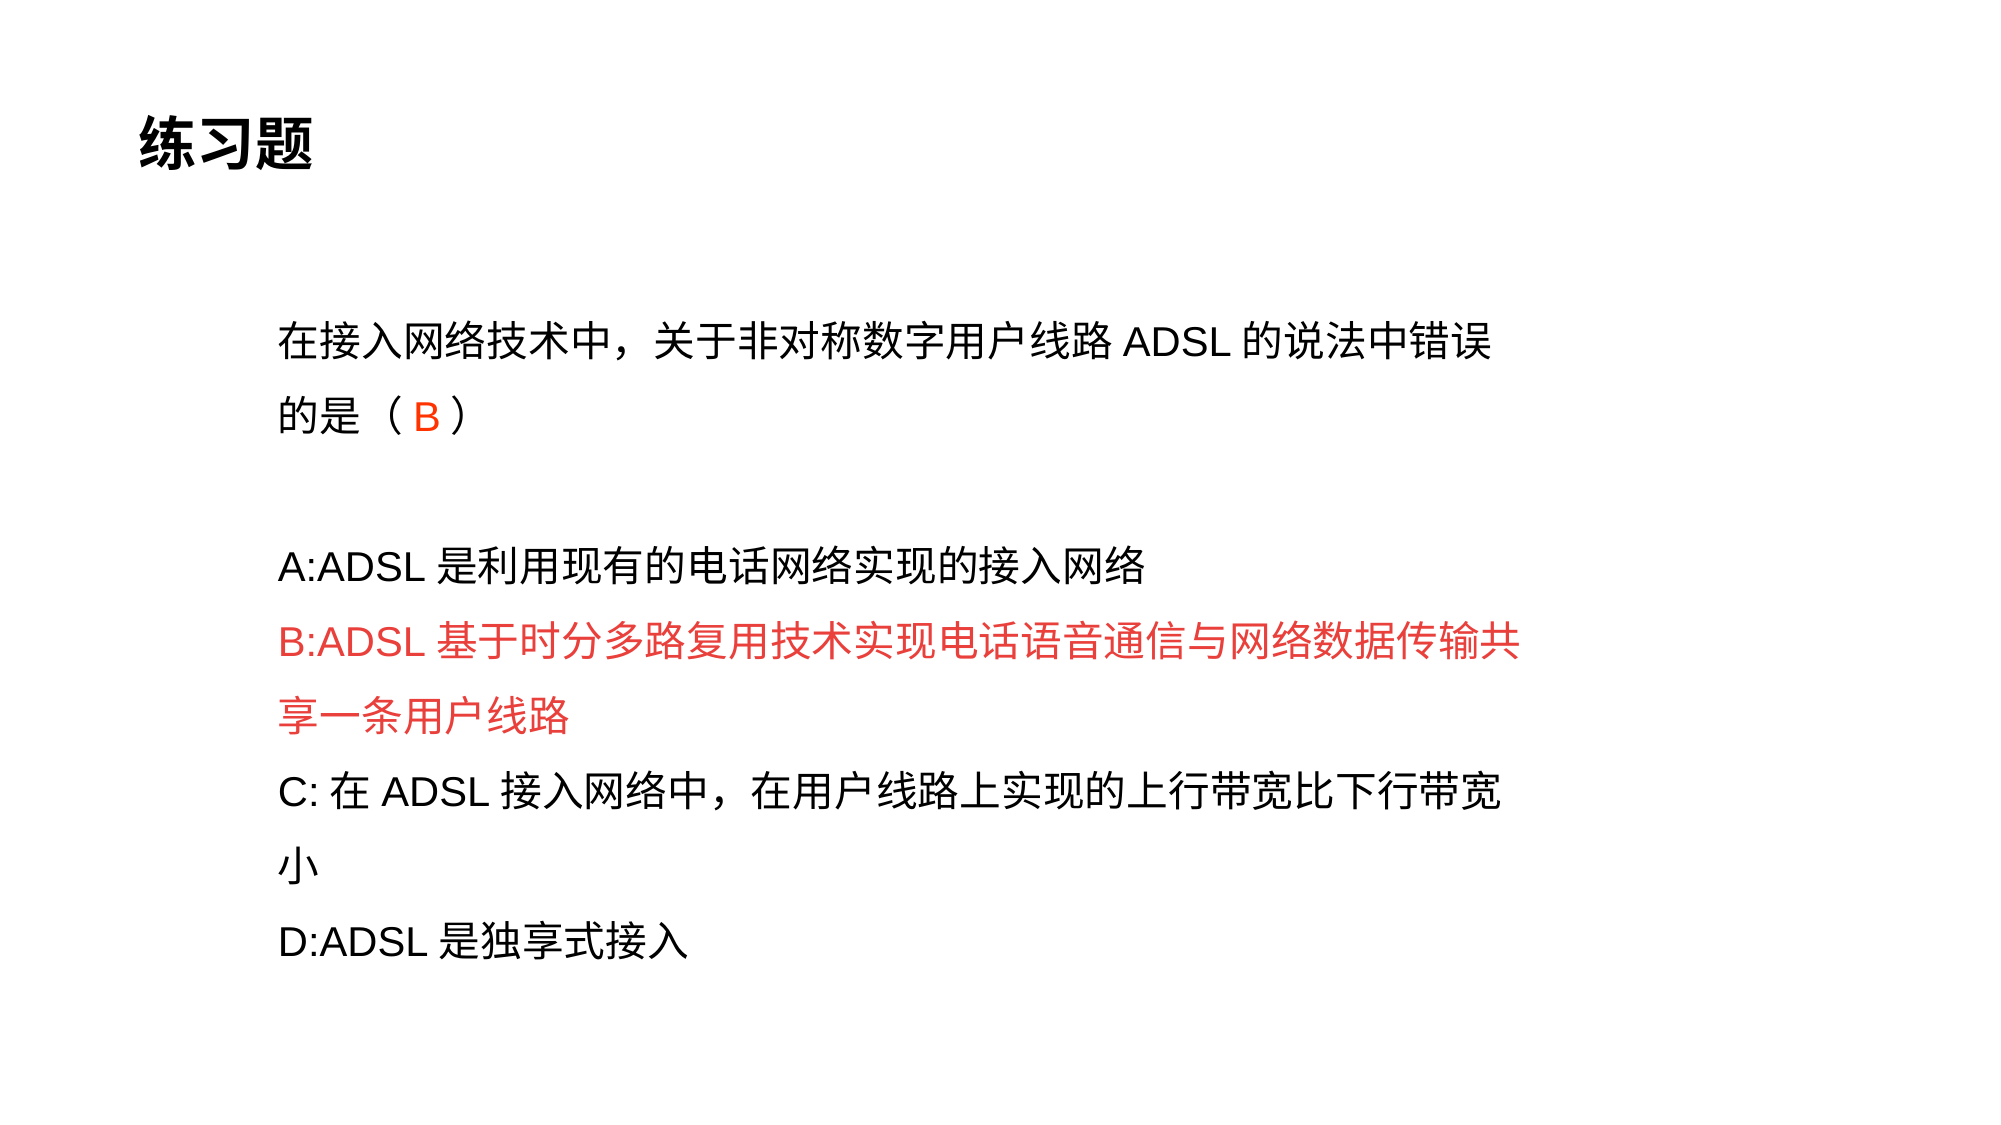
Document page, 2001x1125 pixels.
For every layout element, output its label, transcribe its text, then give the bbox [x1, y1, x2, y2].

text_box 练习题 [120, 97, 1568, 187]
text_box 在接入网络技术中，关于非对称数字用户线路ADSL的说法中错误的是（B） A:ADSL是利用现有的电话网络实现的接入网络 B:ADSL基于时分多路复用技术实现电话语音通信与网络数据传输共享一条用户线路 C:在ADSL接入网络中，在用户线路上实现的上行带宽比下行带宽小 D:ADSL是独享式接入 [263, 282, 1547, 973]
